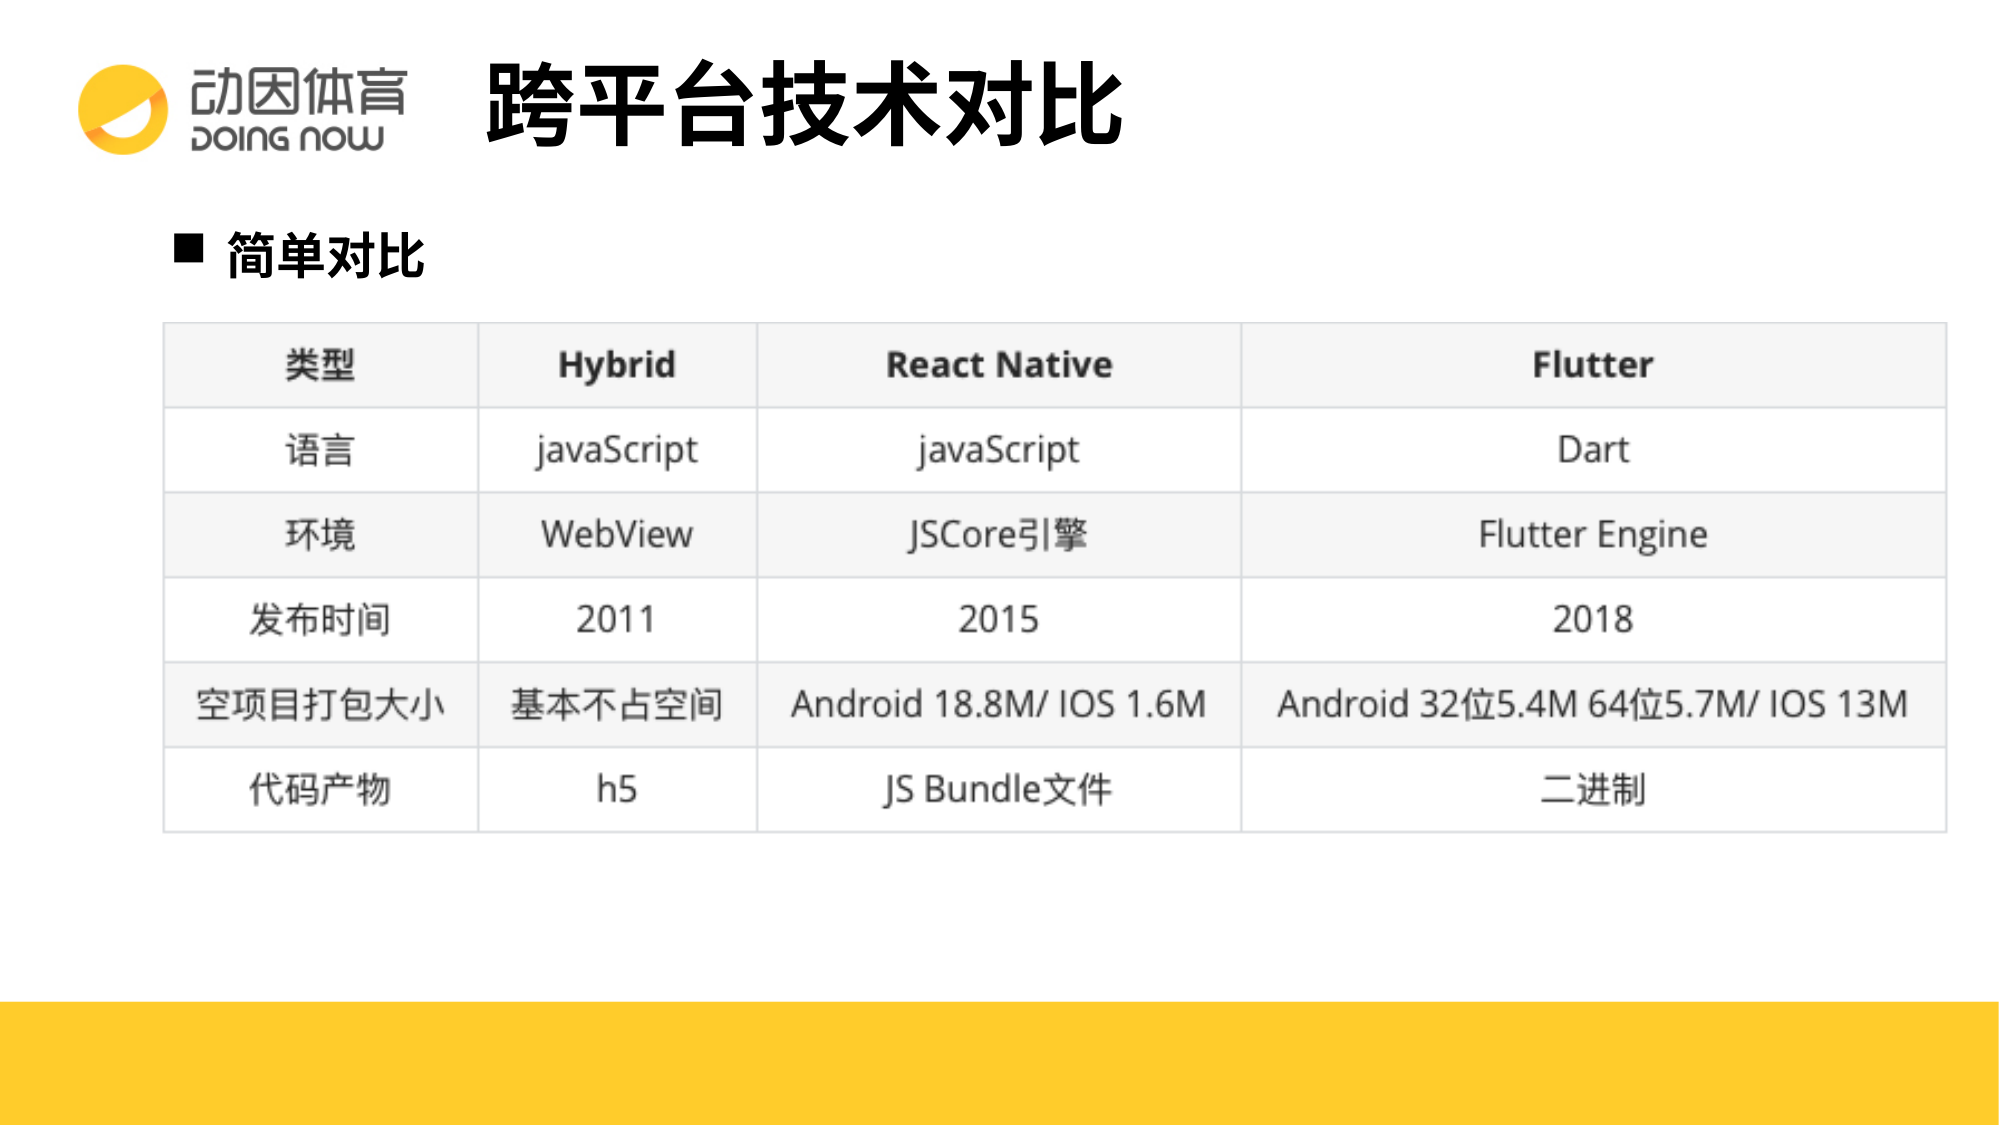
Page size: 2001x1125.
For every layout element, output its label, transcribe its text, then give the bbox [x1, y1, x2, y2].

text_box 简单对比 [155, 217, 442, 293]
picture [0, 1, 1999, 1125]
title 跨平台技术对比 [469, 0, 2000, 218]
